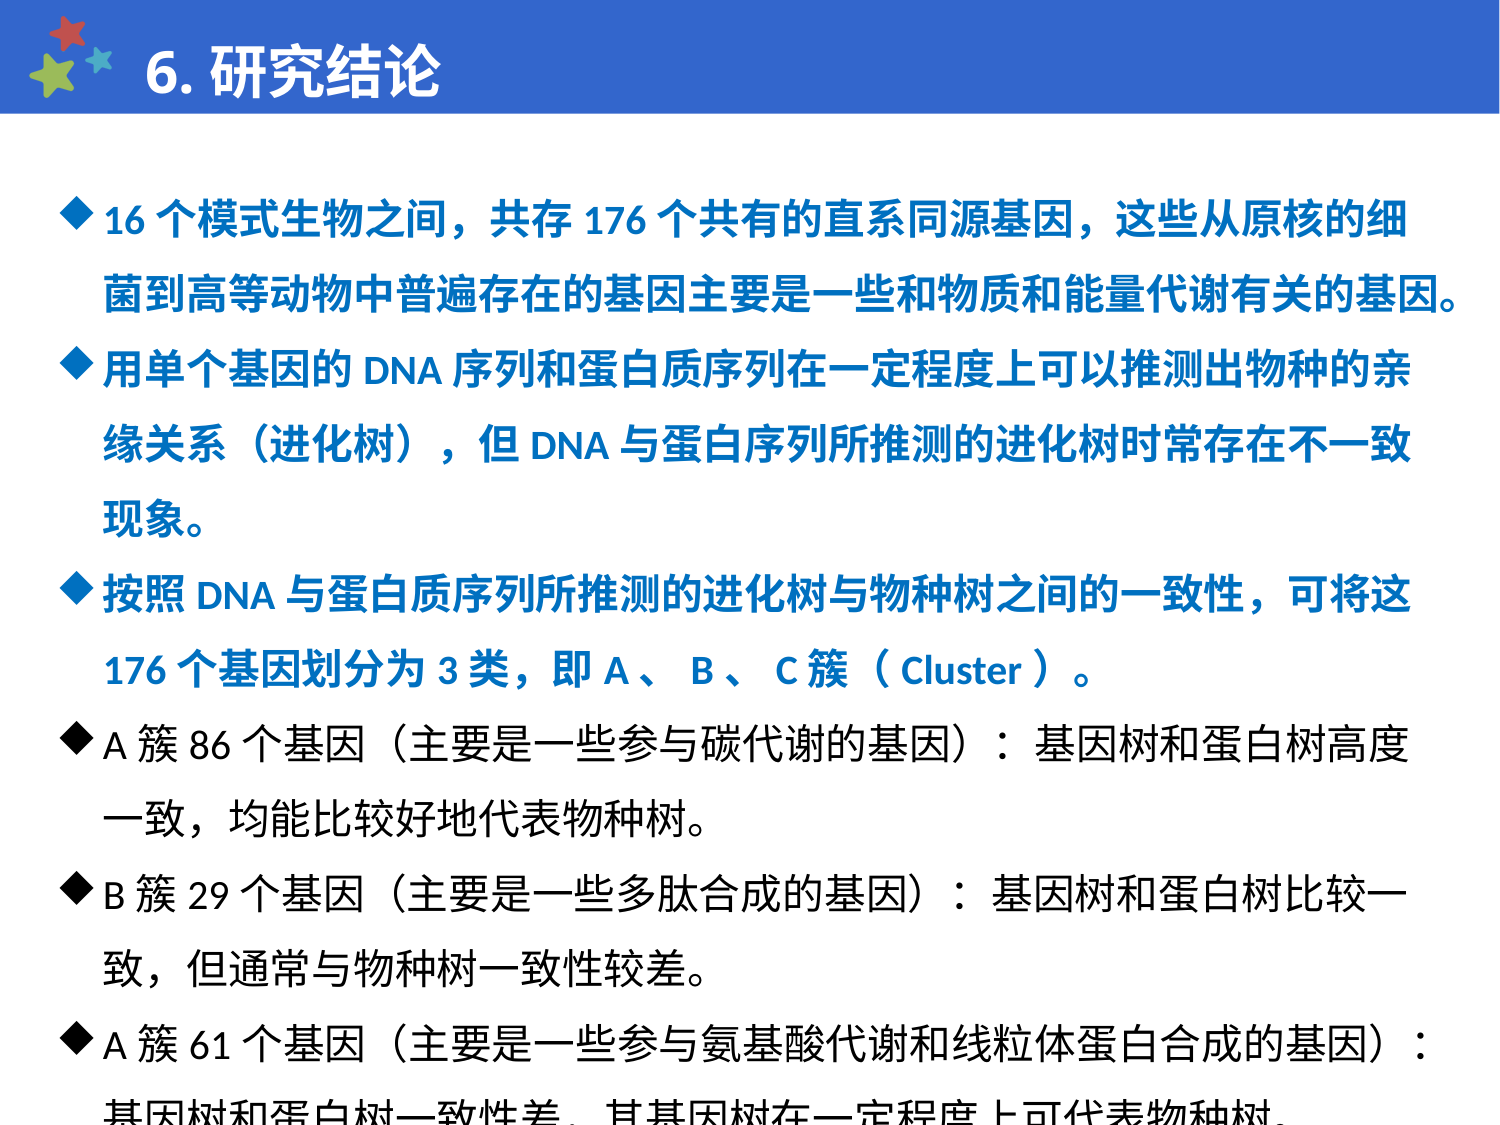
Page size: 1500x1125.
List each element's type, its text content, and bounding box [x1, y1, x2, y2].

picture [17, 4, 124, 110]
text_box 16个模式生物之间，共存176个共有的直系同源基因，这些从原核的细菌到高等动物中普遍存在的基因主要是一些和物质和能量代谢有关的基因。 用单个基因的DNA序列和蛋白质序列在一定程度上可以推测出物种的亲缘关系（进化树），但DNA与蛋白序列所推测的进化树时常存在不一致现象。 按照DNA与蛋白质序列所推测的进化树与物种树之间的一致性，可将这176个基因划分为3类，即A、B、C簇（Cluster）。 A簇86个基因（主要是一些参与碳代谢的基因）：基因树和蛋白树高度一致，均能比较好地代表物种树。 B簇29个基因（主要是一些多肽合成的基因）：基因树和蛋白树比较一致，但通常与物种树一致性较差。 A簇61个基因（主要是一些参与氨基酸代谢和线粒体蛋白合成的基因）：基因树和蛋白树一致性差，其基因树在一定程度上可代表物种树。 [41, 160, 1459, 1125]
text_box 6.研究结论 [127, 0, 1473, 113]
